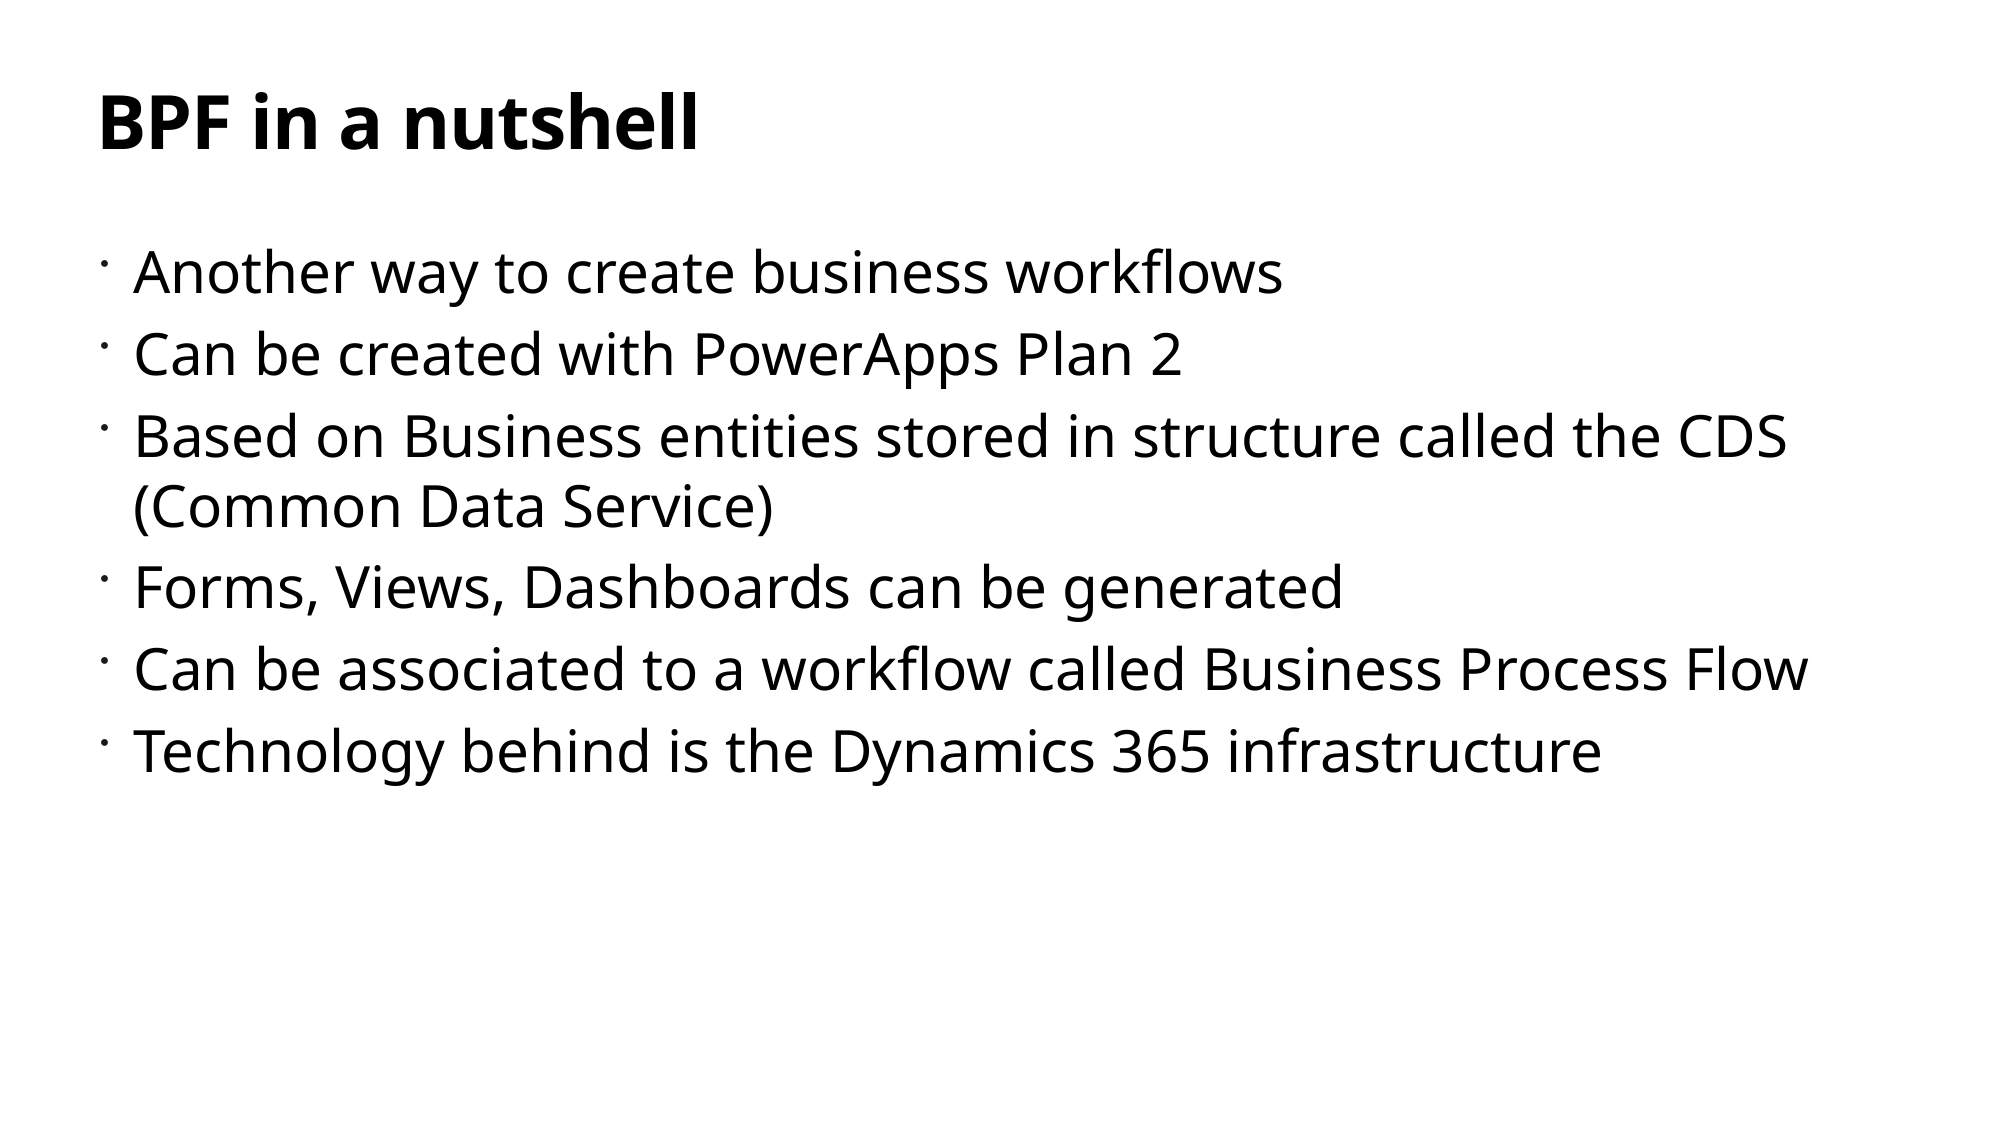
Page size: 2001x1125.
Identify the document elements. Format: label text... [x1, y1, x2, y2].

title BPF in a nutshell [96, 75, 1904, 166]
list Another way to create business workflows Can be created with PowerApps Plan 2 Based on Business entities stored in structure called the CDS (Common Data Service) Forms, Views, Dashboards can be generated Can be associated to a workflow called Business Process Flow Technology behind is the Dynamics 365 infrastructure [95, 235, 1904, 971]
